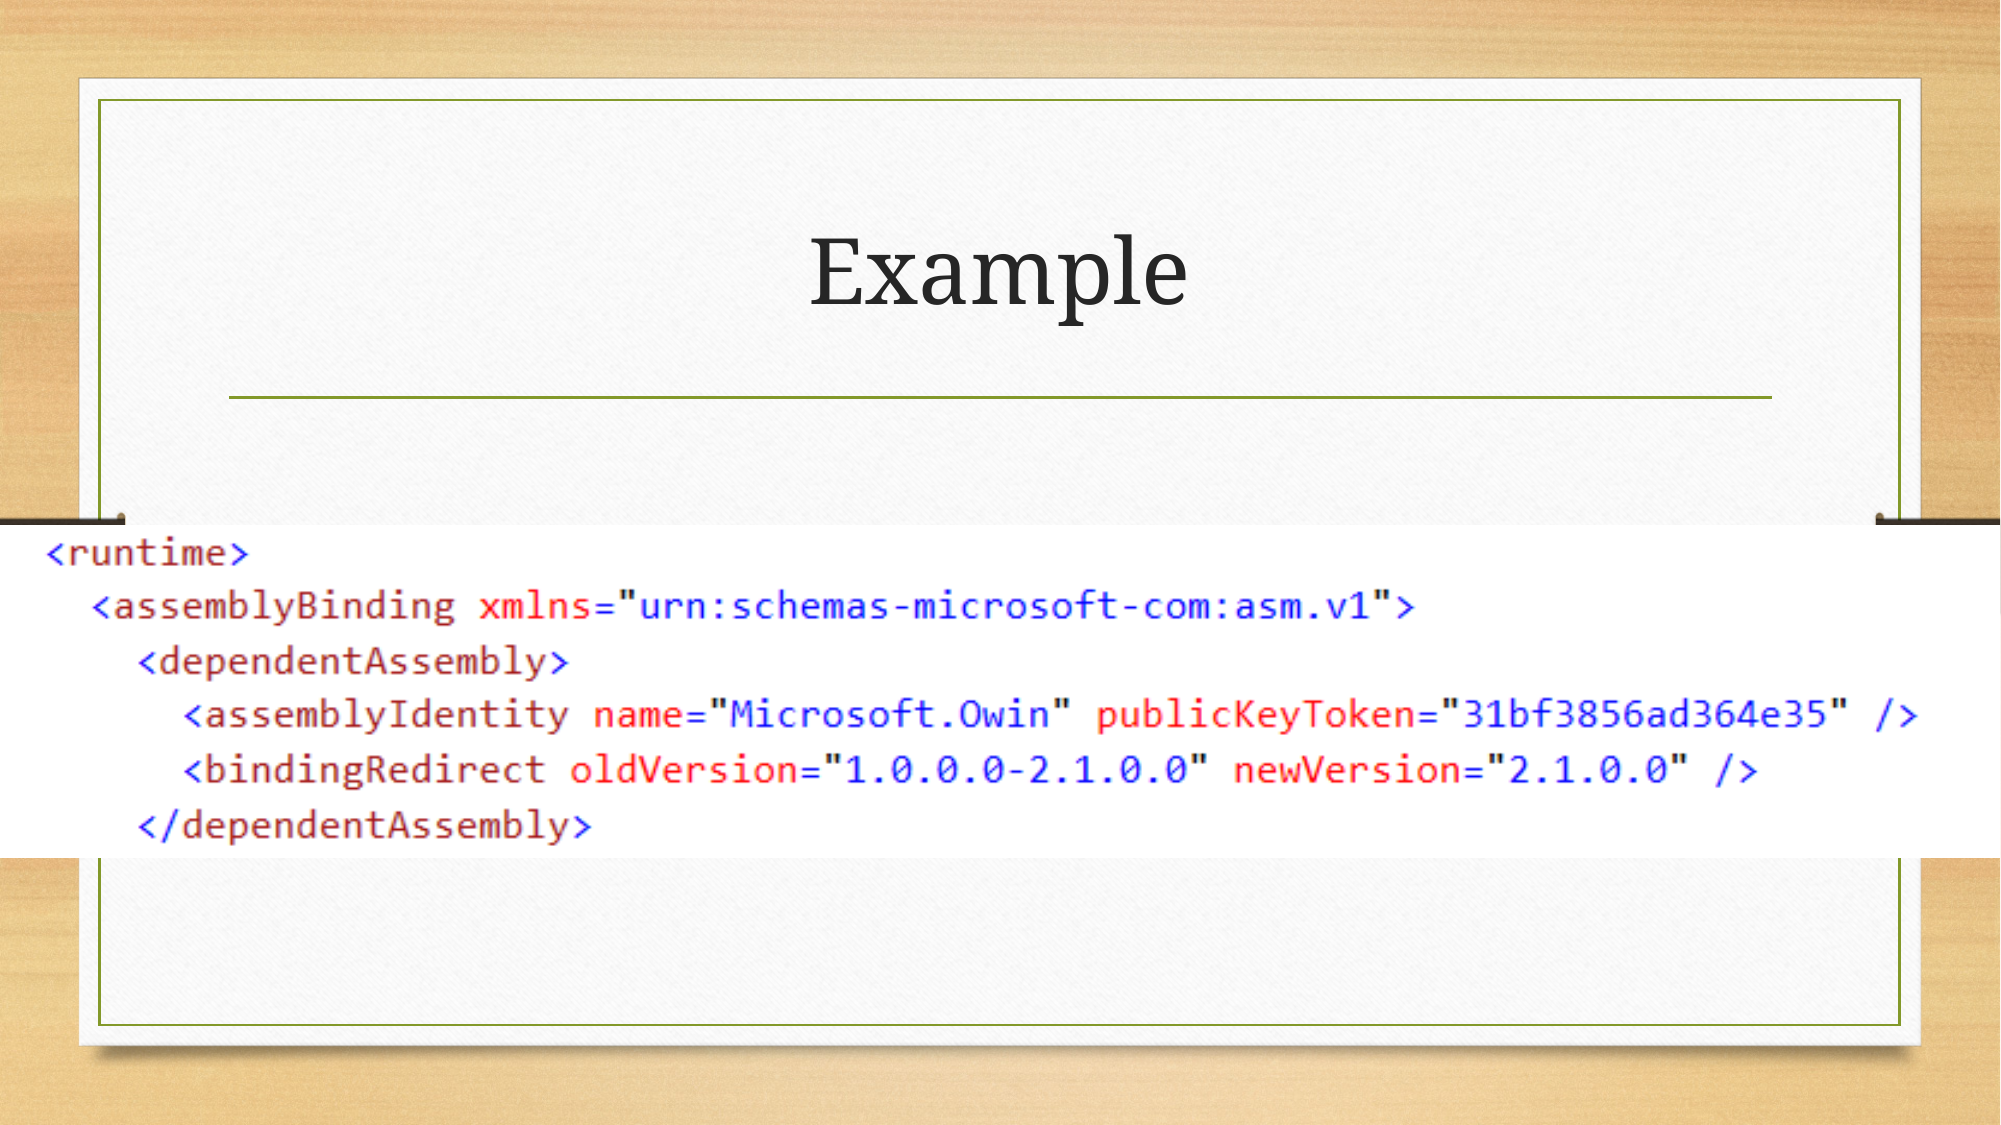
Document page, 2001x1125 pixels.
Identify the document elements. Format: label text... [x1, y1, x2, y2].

title Example [212, 161, 1788, 375]
picture [0, 0, 2001, 1125]
